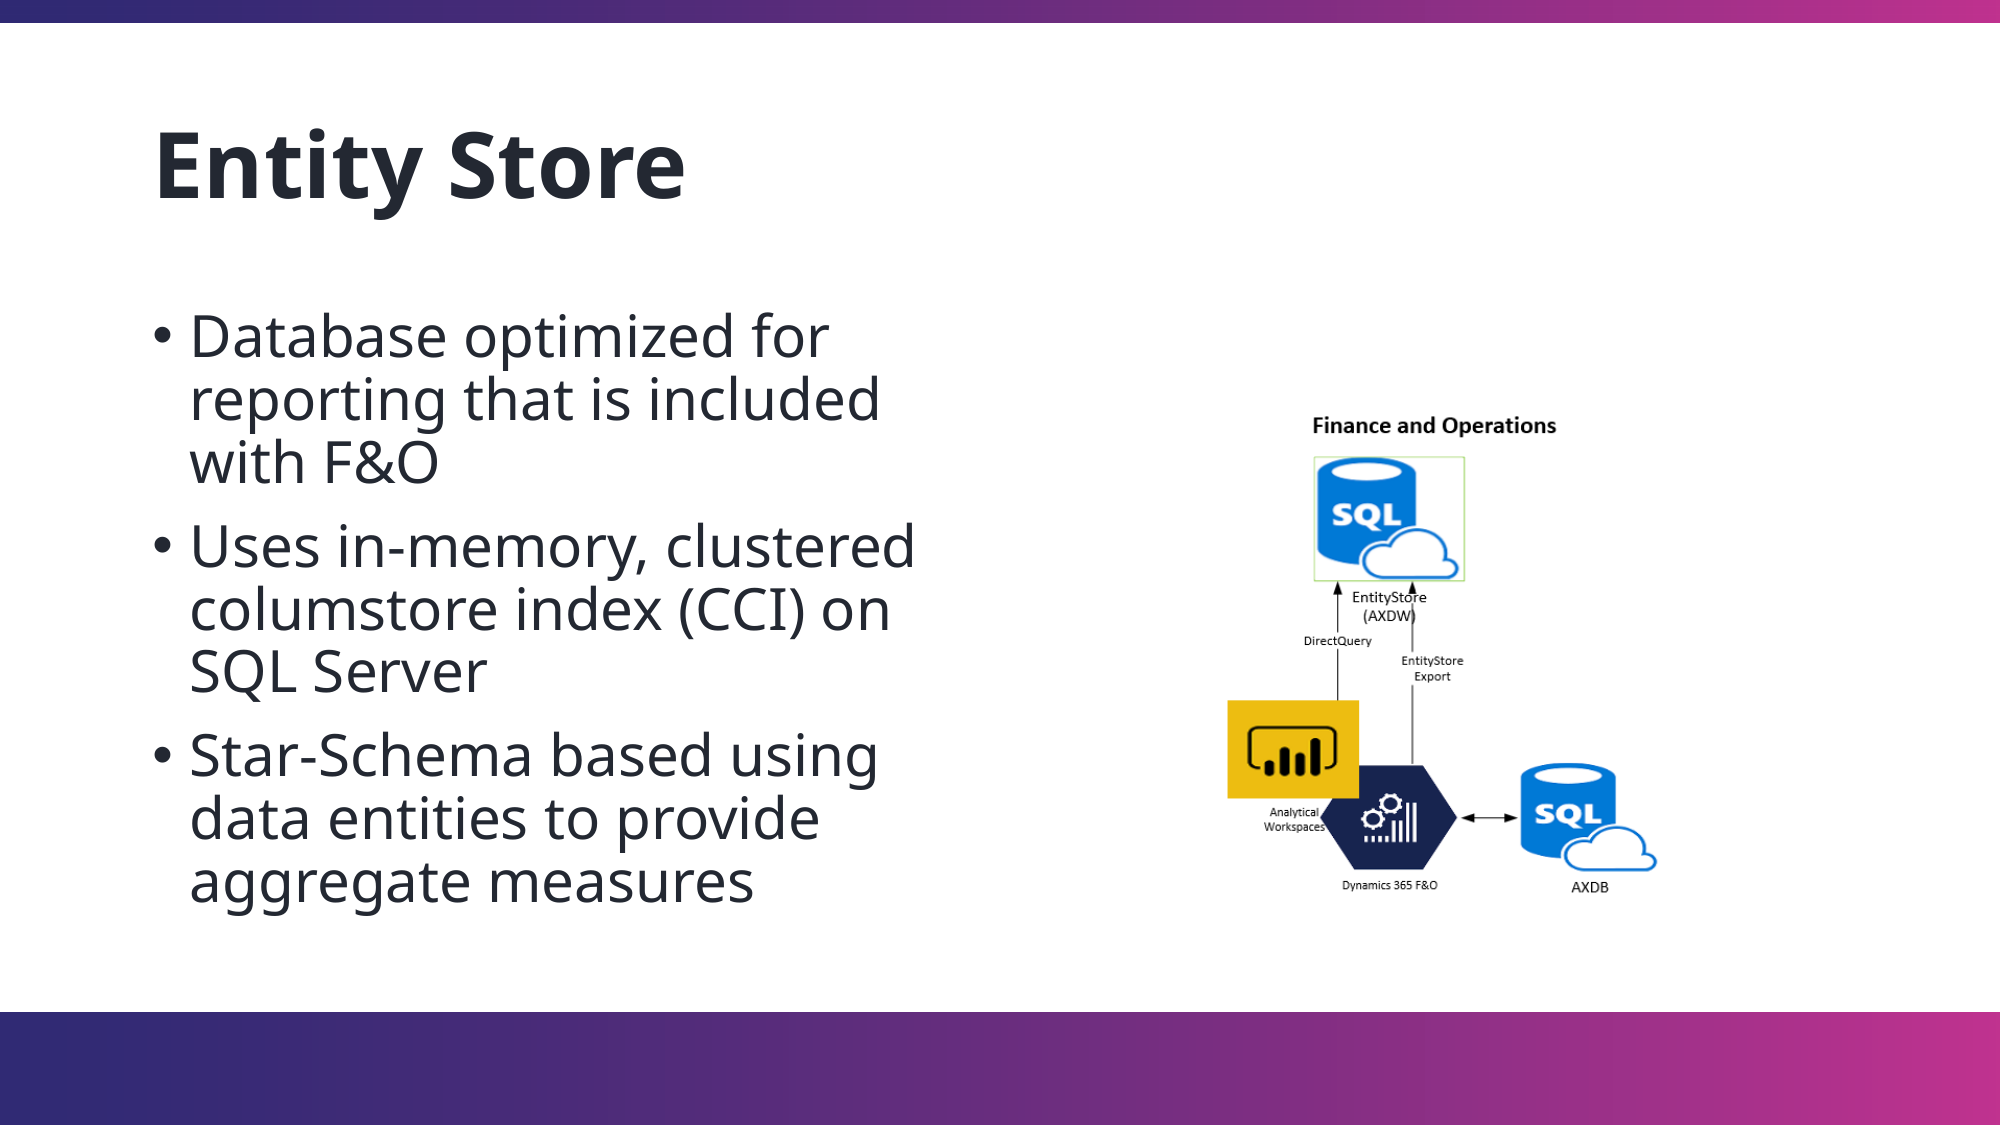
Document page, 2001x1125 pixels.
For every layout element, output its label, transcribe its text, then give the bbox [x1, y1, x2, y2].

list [1214, 406, 1661, 906]
picture [0, 1012, 2000, 1125]
title Entity Store [137, 59, 1863, 278]
picture [0, 0, 2000, 23]
list Database optimized for reporting that is included with F&O Uses in-memory, clustered columstore index (CCI) on SQL Server Star-Schema based using data entities to provide aggregate measures [137, 299, 988, 1014]
